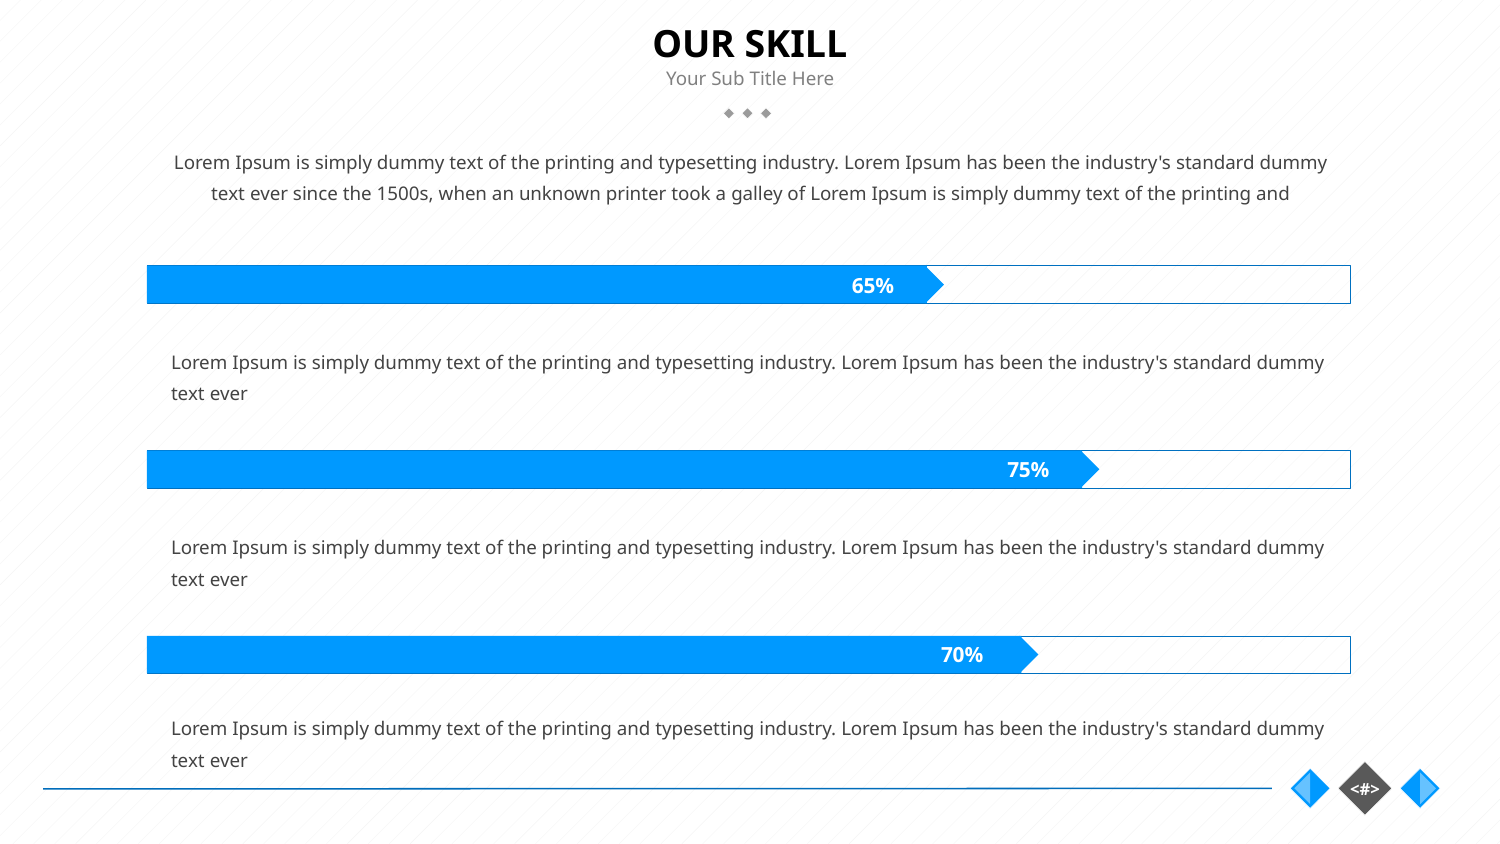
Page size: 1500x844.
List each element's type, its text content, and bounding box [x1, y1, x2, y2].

text_box Lorem Ipsum is simply dummy text of the printing and typesetting industry. Lorem Ipsum has been the industry's standard dummy text ever [156, 334, 1344, 412]
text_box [146, 265, 1351, 307]
text_box Lorem Ipsum is simply dummy text of the printing and typesetting industry. Lorem Ipsum has been the industry's standard dummy text ever since the 1500s, when an unknown printer took a galley of Lorem Ipsum is simply dummy text of the printing and [156, 134, 1344, 212]
text_box Lorem Ipsum is simply dummy text of the printing and typesetting industry. Lorem Ipsum has been the industry's standard dummy text ever [156, 519, 1344, 597]
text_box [146, 634, 1351, 675]
slide_number 23 [1333, 769, 1397, 808]
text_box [146, 448, 1351, 490]
text_box Lorem Ipsum is simply dummy text of the printing and typesetting industry. Lorem Ipsum has been the industry's standard dummy text ever [156, 700, 1344, 779]
title OUR SKILL [112, 0, 1388, 85]
